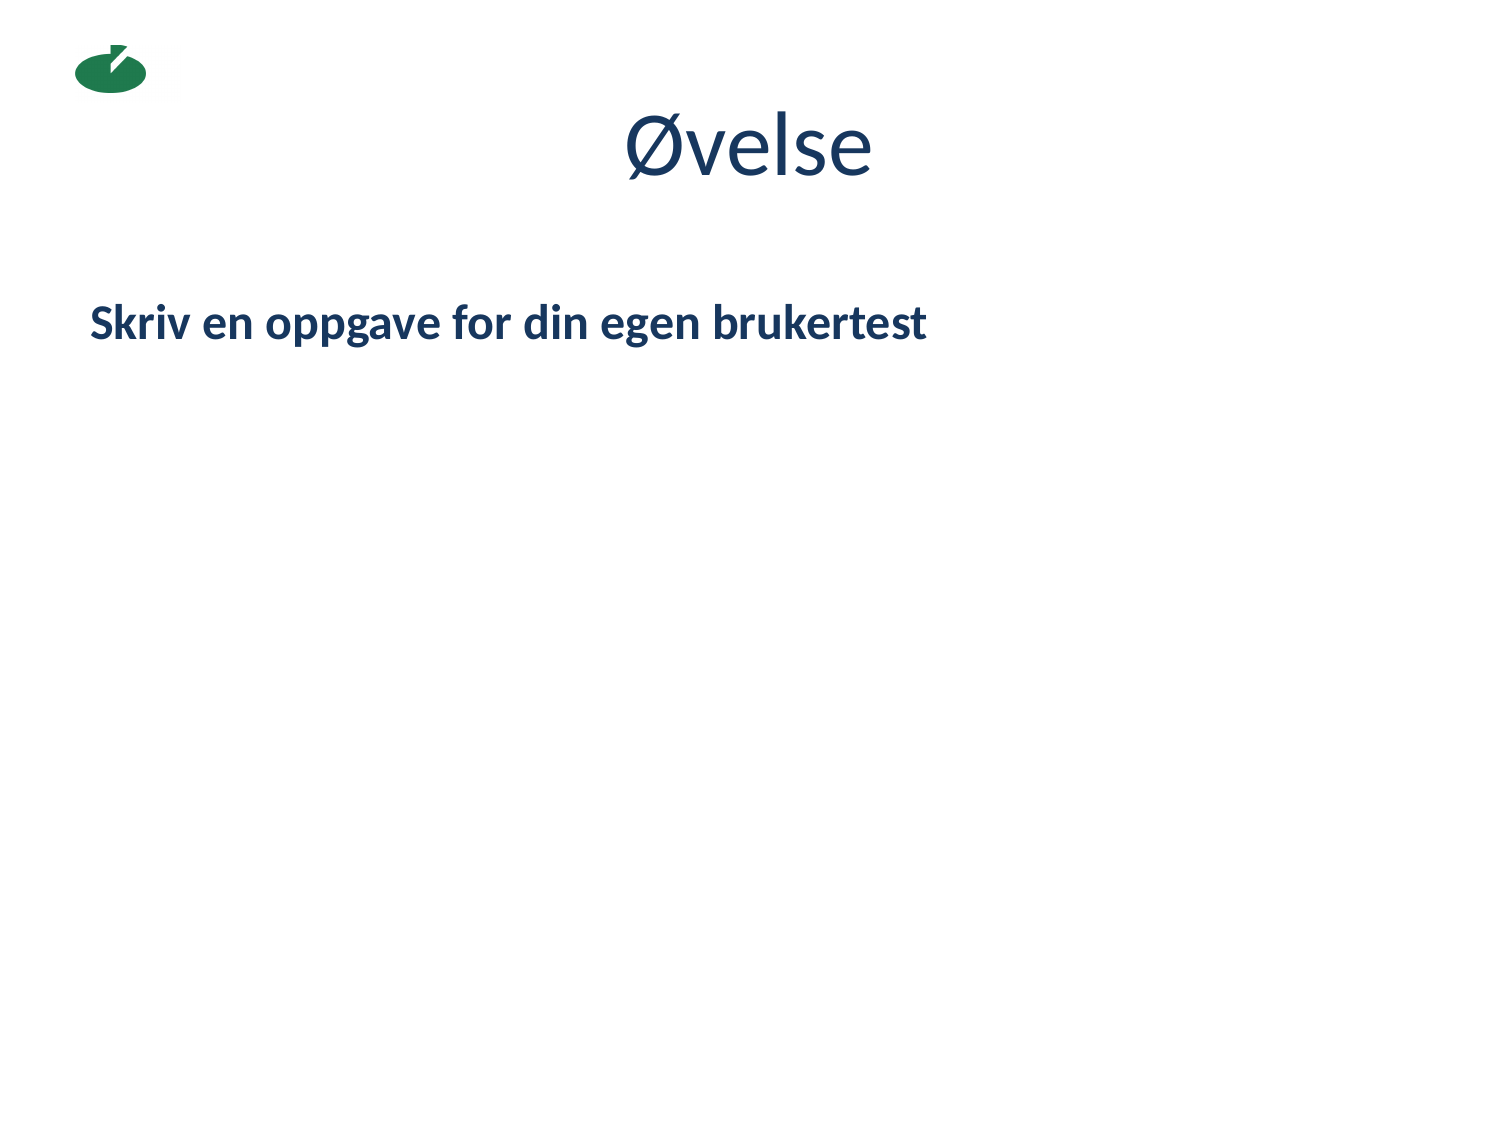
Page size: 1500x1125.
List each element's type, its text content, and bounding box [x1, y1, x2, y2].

list Skriv en oppgave for din egen brukertest [74, 251, 1199, 357]
title Øvelse [74, 44, 1426, 233]
